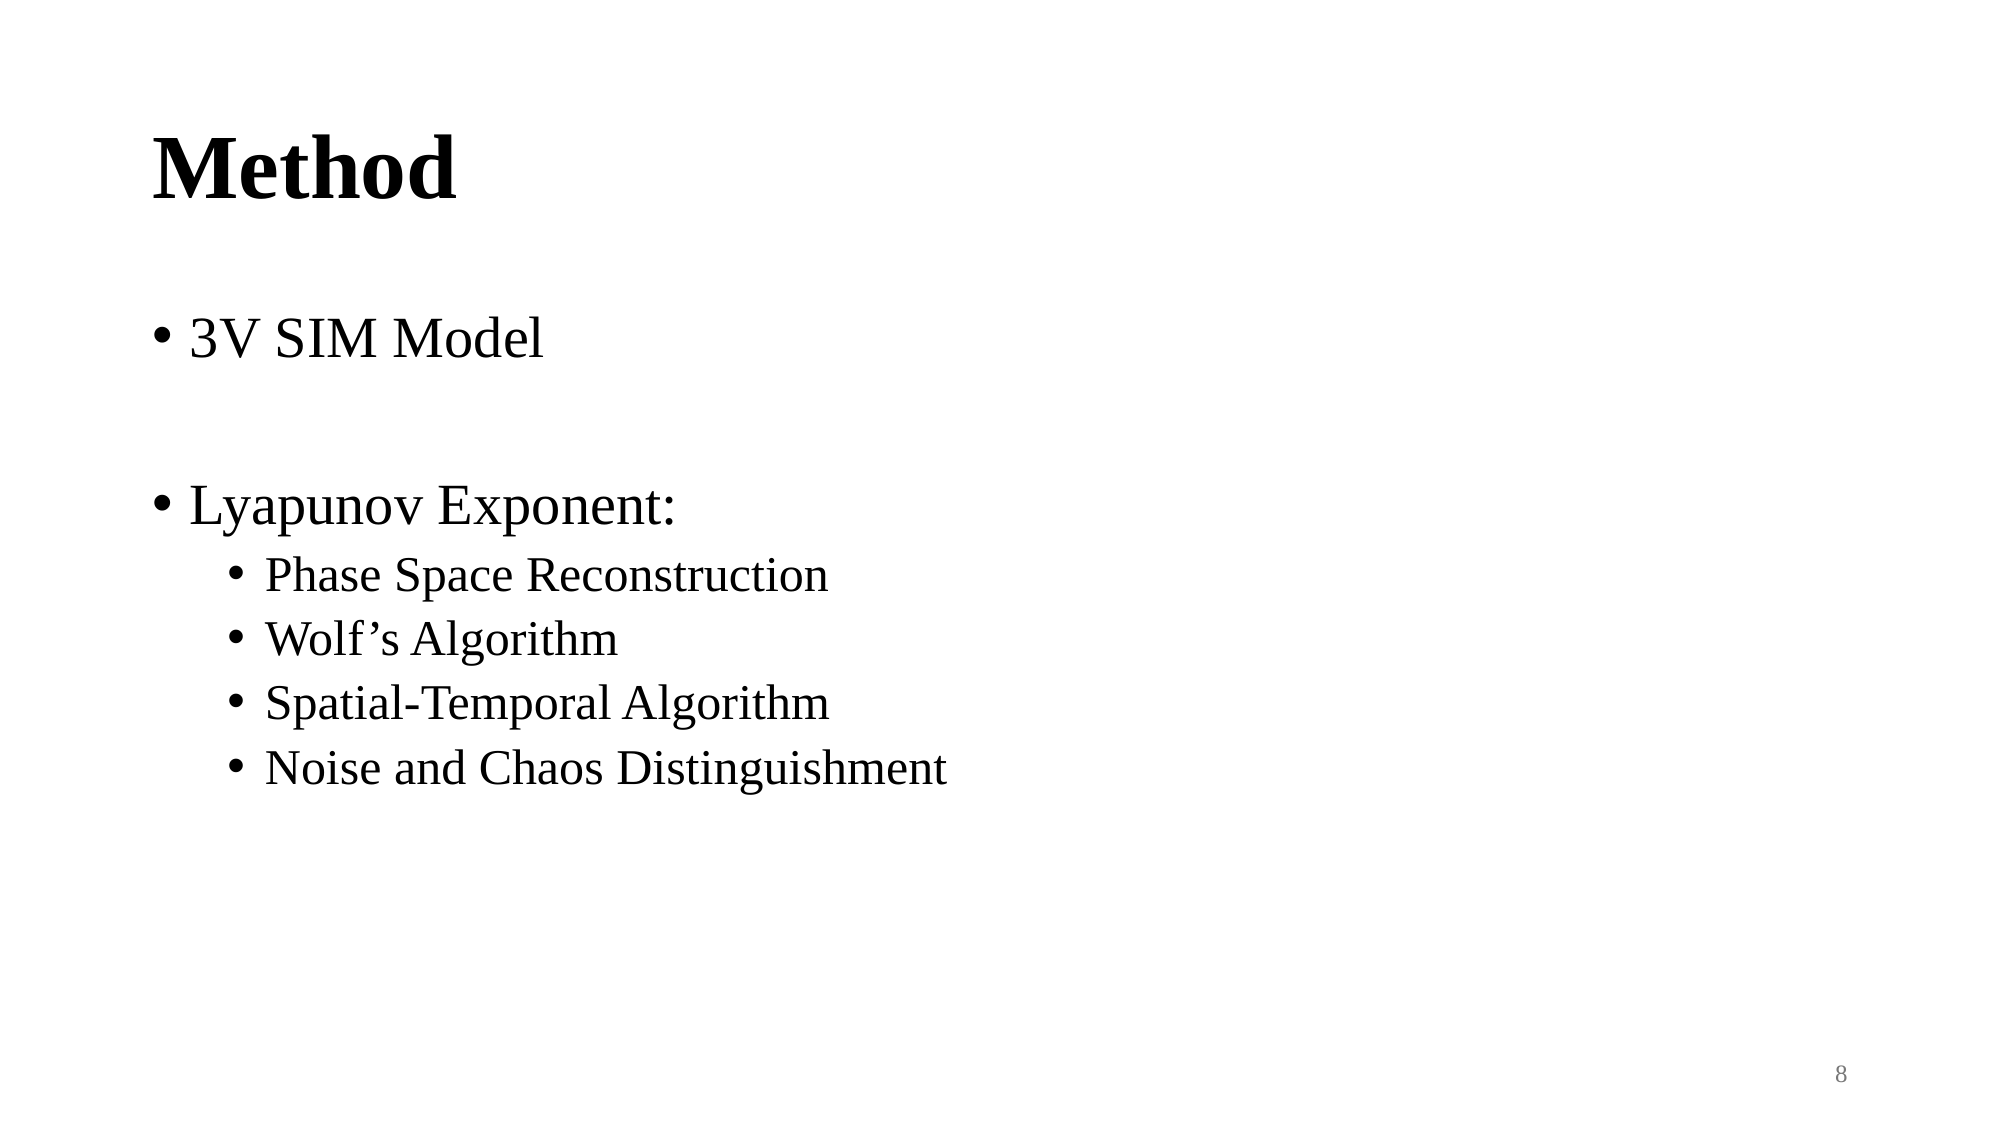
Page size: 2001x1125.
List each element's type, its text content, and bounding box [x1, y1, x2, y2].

list 3V SIM Model Lyapunov Exponent: Phase Space Reconstruction Wolf’s Algorithm Spatial-Temporal Algorithm Noise and Chaos Distinguishment [137, 299, 1863, 1014]
slide_number 8 [1412, 1042, 1863, 1103]
title Method [137, 59, 1863, 278]
